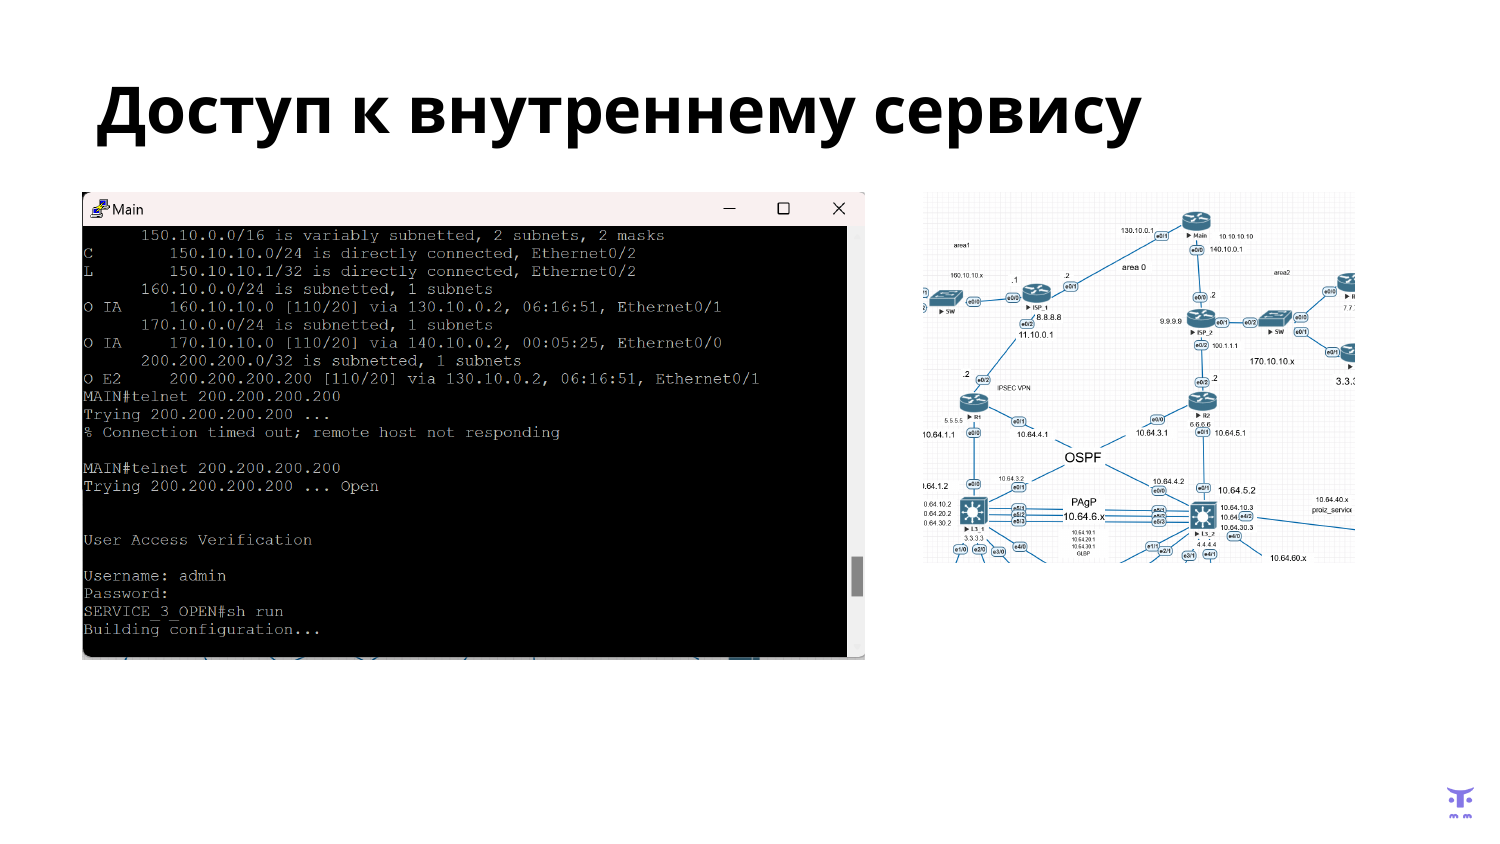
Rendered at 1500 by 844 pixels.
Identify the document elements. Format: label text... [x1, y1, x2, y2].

picture [0, 0, 1500, 844]
title Доступ к внутреннему сервису [82, 54, 1480, 234]
